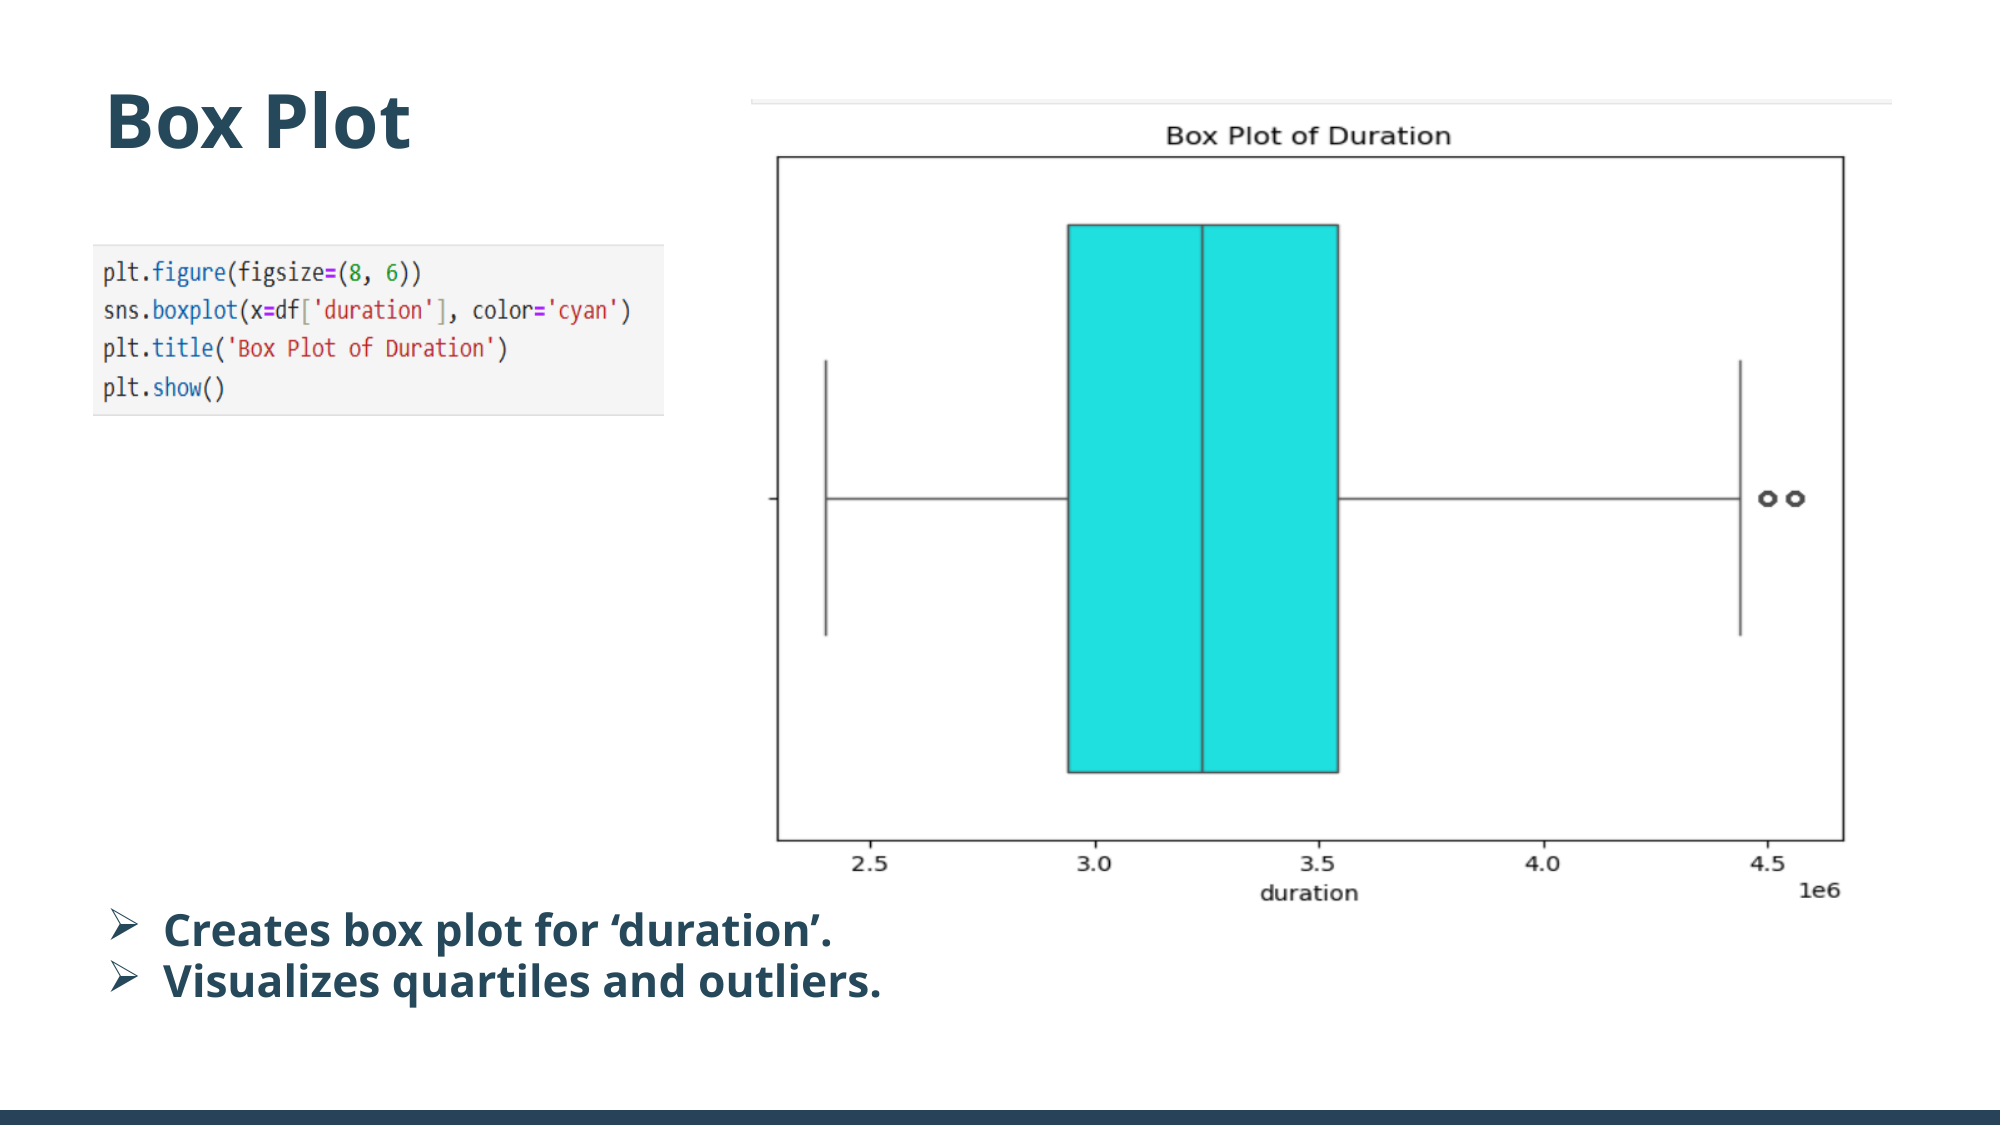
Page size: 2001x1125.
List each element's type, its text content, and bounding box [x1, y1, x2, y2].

text_box Box Plot [104, 78, 1377, 167]
text_box Creates box plot for ‘duration’. Visualizes quartiles and outliers. [92, 897, 899, 1016]
picture [93, 231, 664, 416]
picture [740, 99, 1892, 913]
